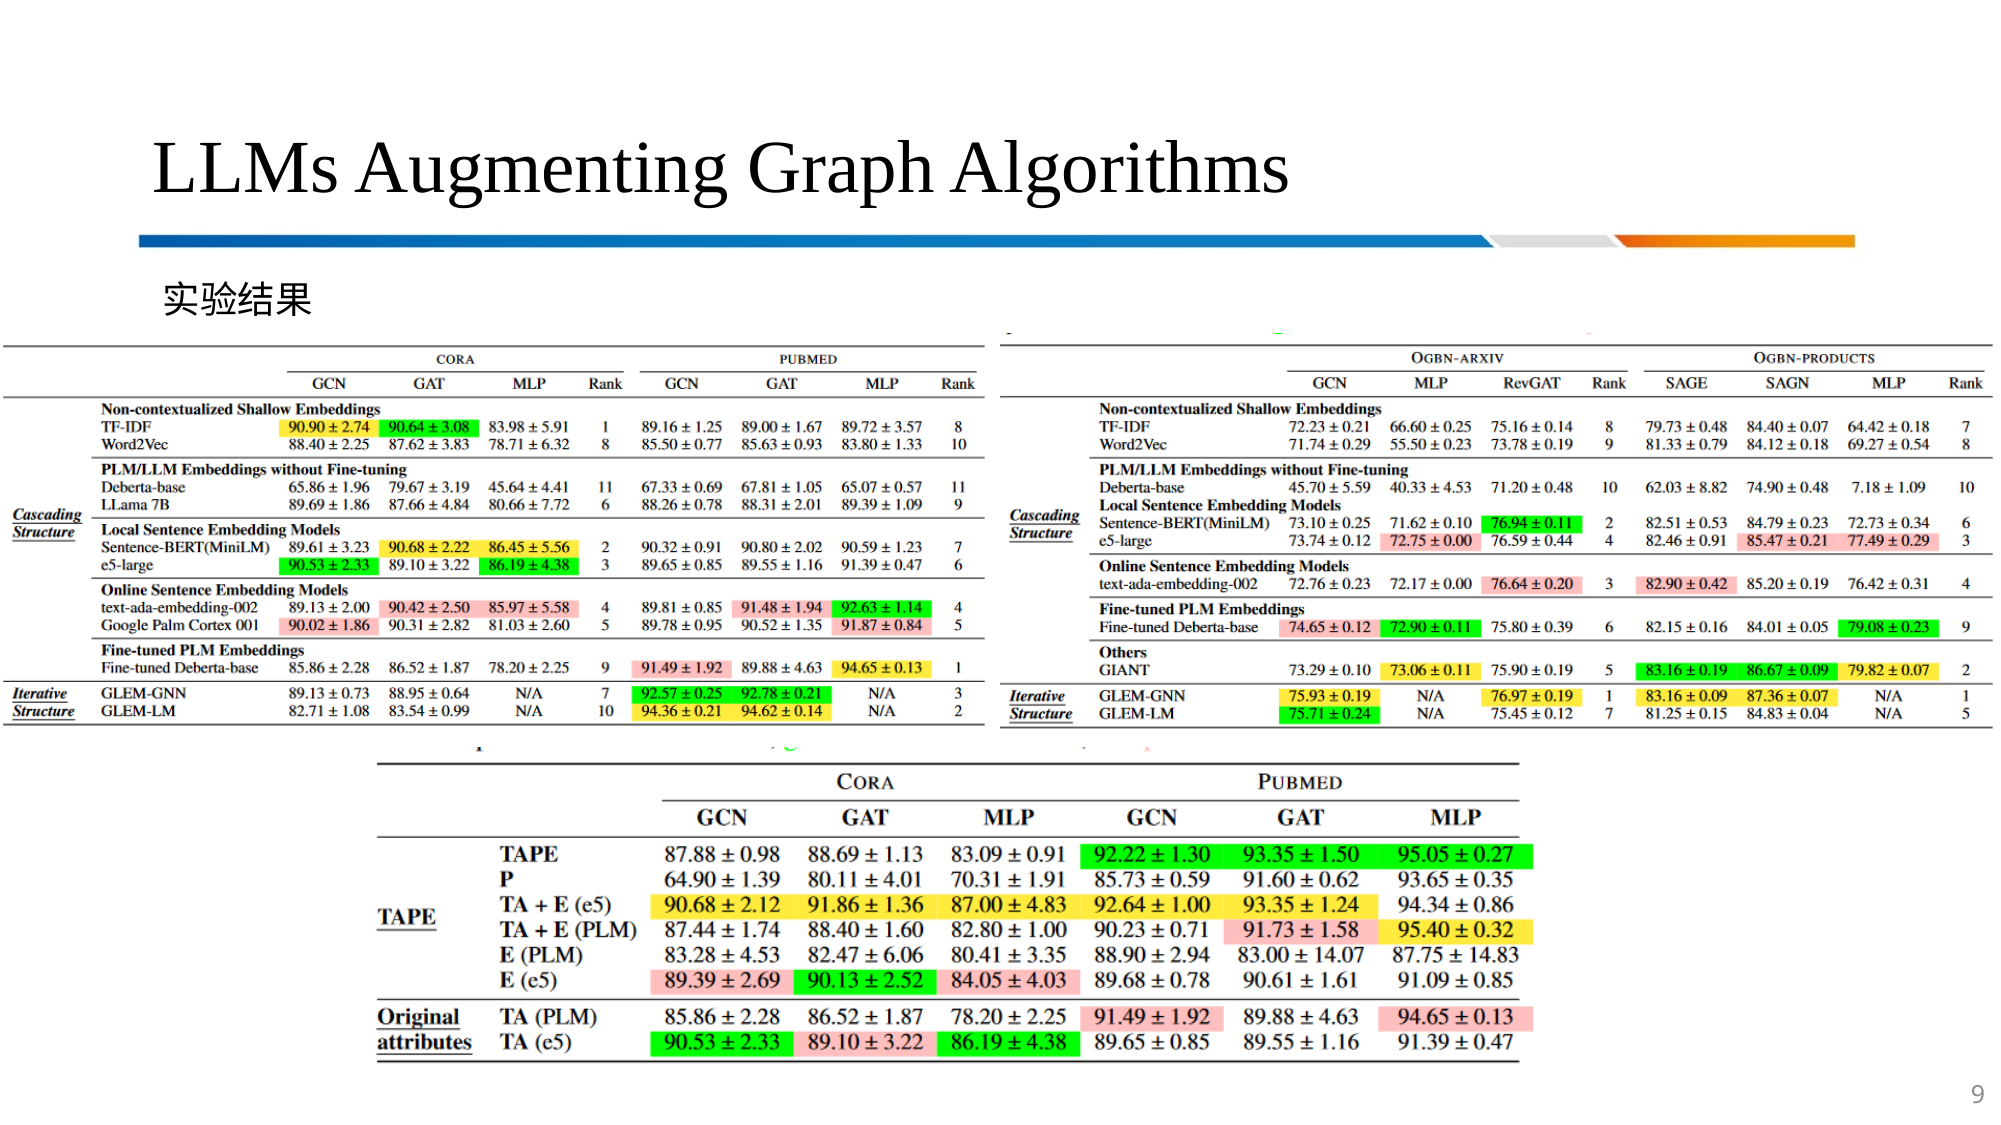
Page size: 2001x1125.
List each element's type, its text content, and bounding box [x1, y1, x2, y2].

slide_number 9 [1914, 1065, 2000, 1125]
text_box 实验结果 [74, 259, 401, 336]
title LLMs Augmenting Graph Algorithms [137, 59, 1863, 278]
picture [0, 0, 2000, 1125]
